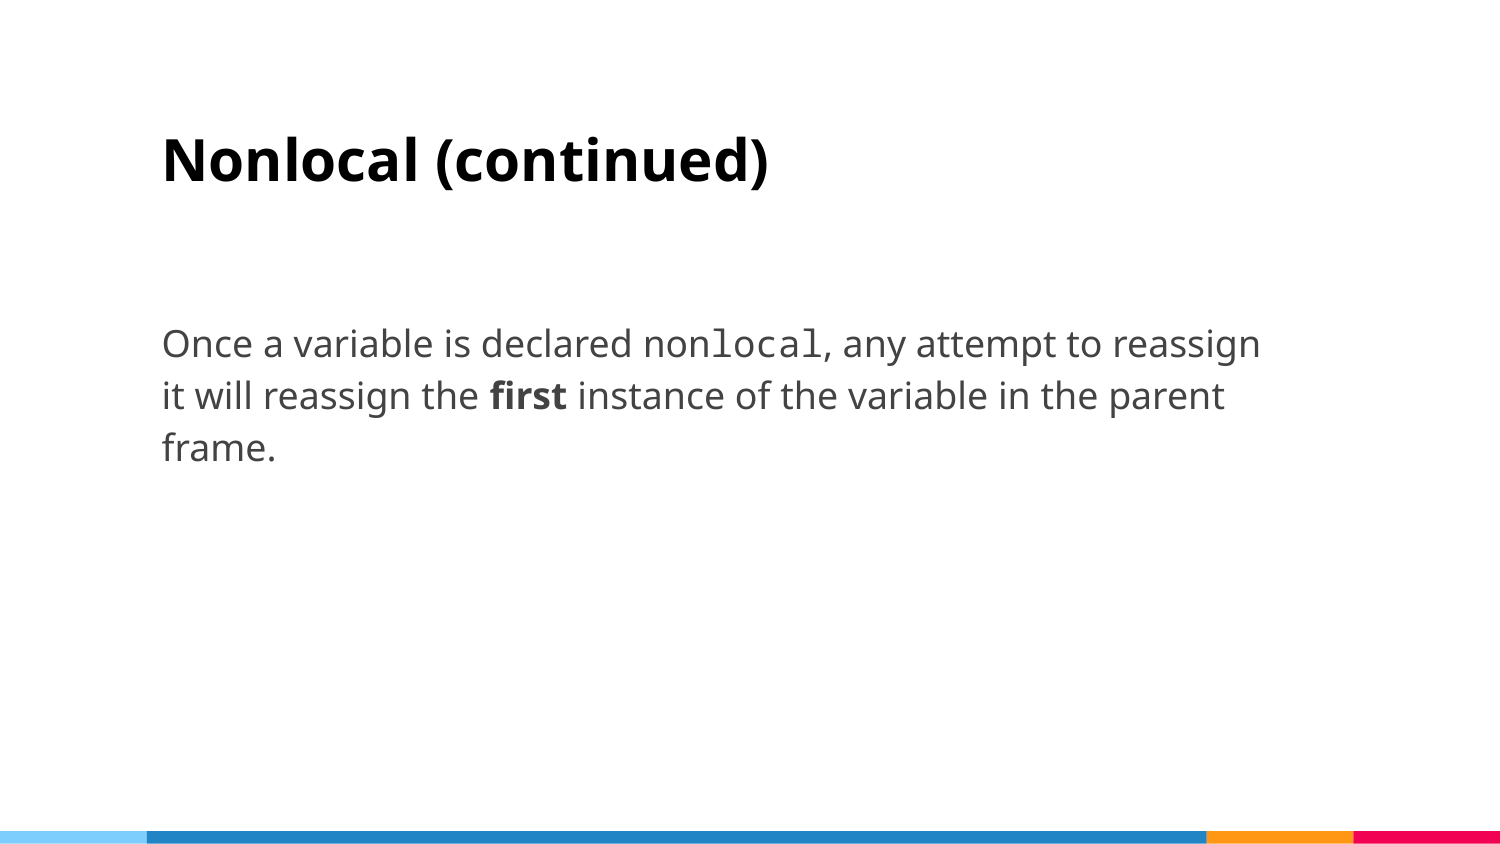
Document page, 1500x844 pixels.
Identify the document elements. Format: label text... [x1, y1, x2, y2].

title Nonlocal (continued) [146, 107, 1207, 249]
list Once a variable is declared nonlocal, any attempt to reassign it will reassign the first instance of the variable in the parent frame. [146, 298, 1284, 476]
